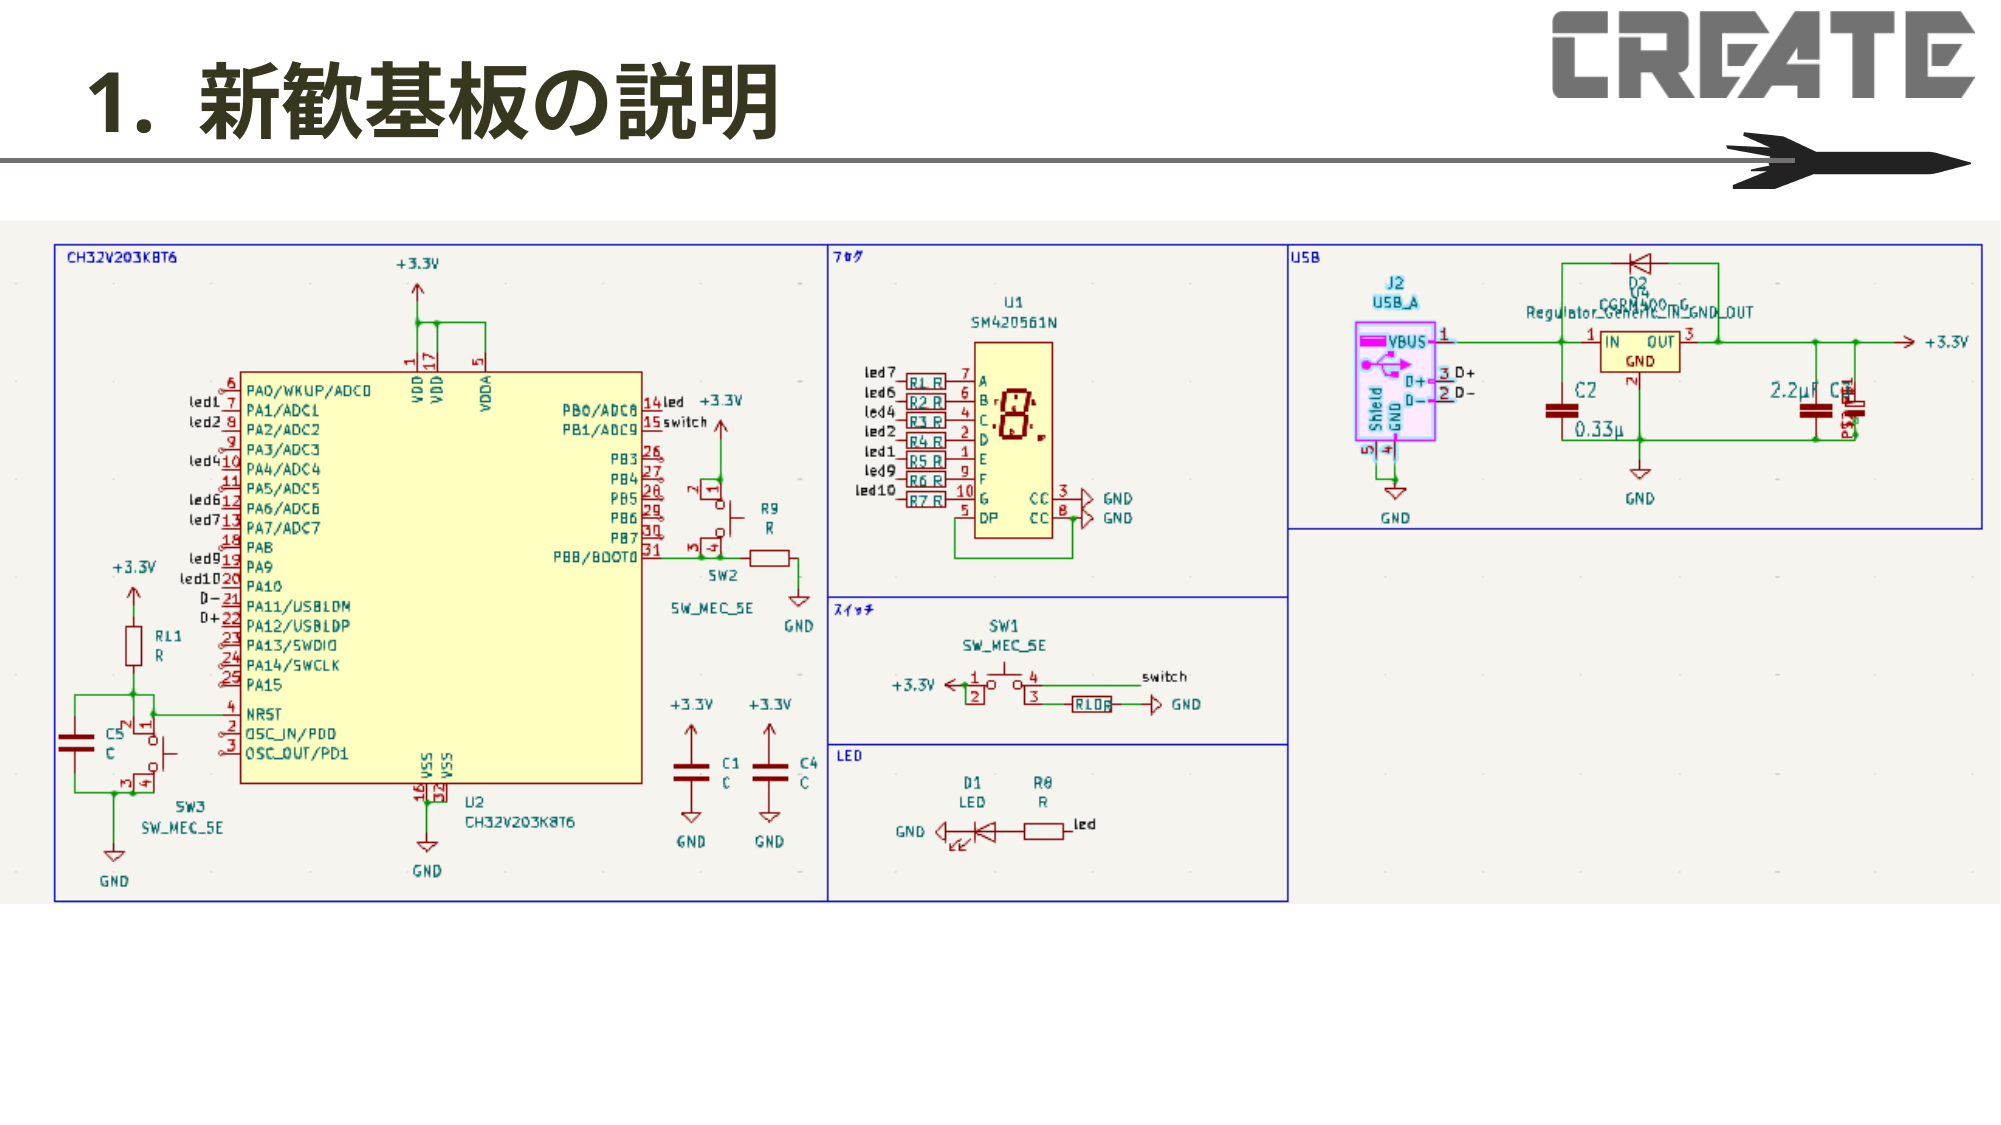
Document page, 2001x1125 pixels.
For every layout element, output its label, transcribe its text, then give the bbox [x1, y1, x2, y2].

picture [1552, 11, 1975, 98]
picture [0, 221, 2000, 904]
title 1. 新歓基板の説明 [70, 43, 1521, 168]
picture [1726, 133, 1971, 189]
